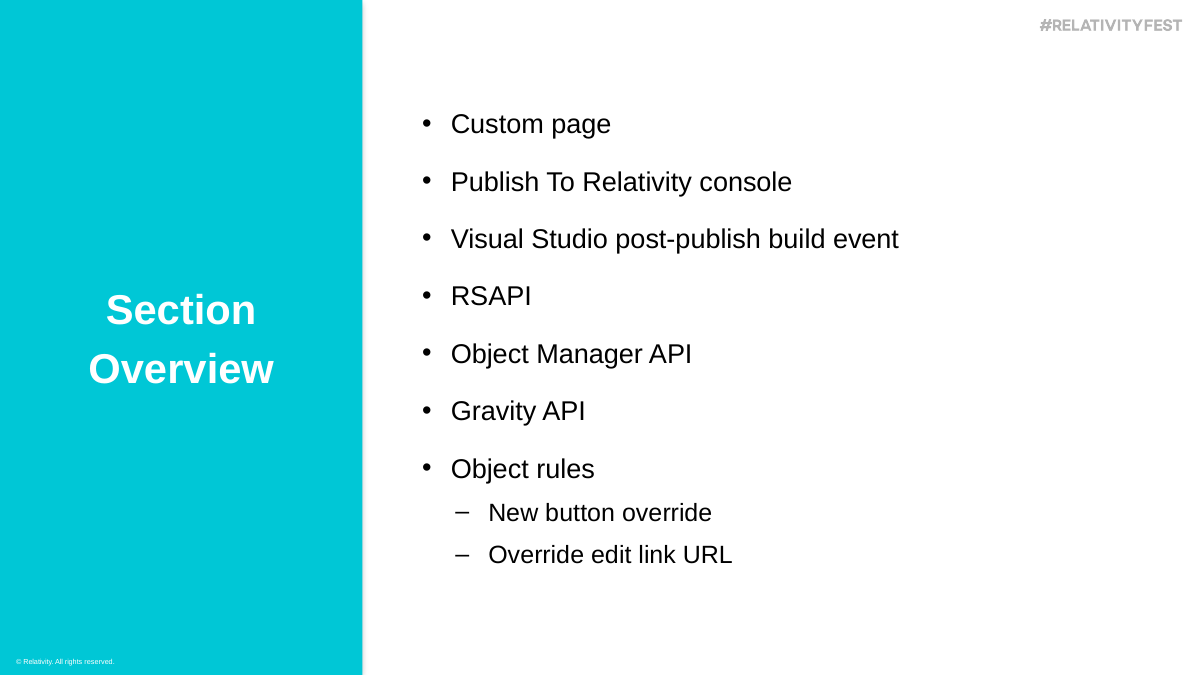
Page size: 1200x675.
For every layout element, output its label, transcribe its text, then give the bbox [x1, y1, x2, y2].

list Section Overview [9, 200, 354, 475]
picture [1037, 18, 1185, 32]
list Custom page Publish To Relativity console Visual Studio post-publish build event RSAPI Object Manager API Gravity API Object rules New button override Override edit link URL [412, 69, 1163, 606]
